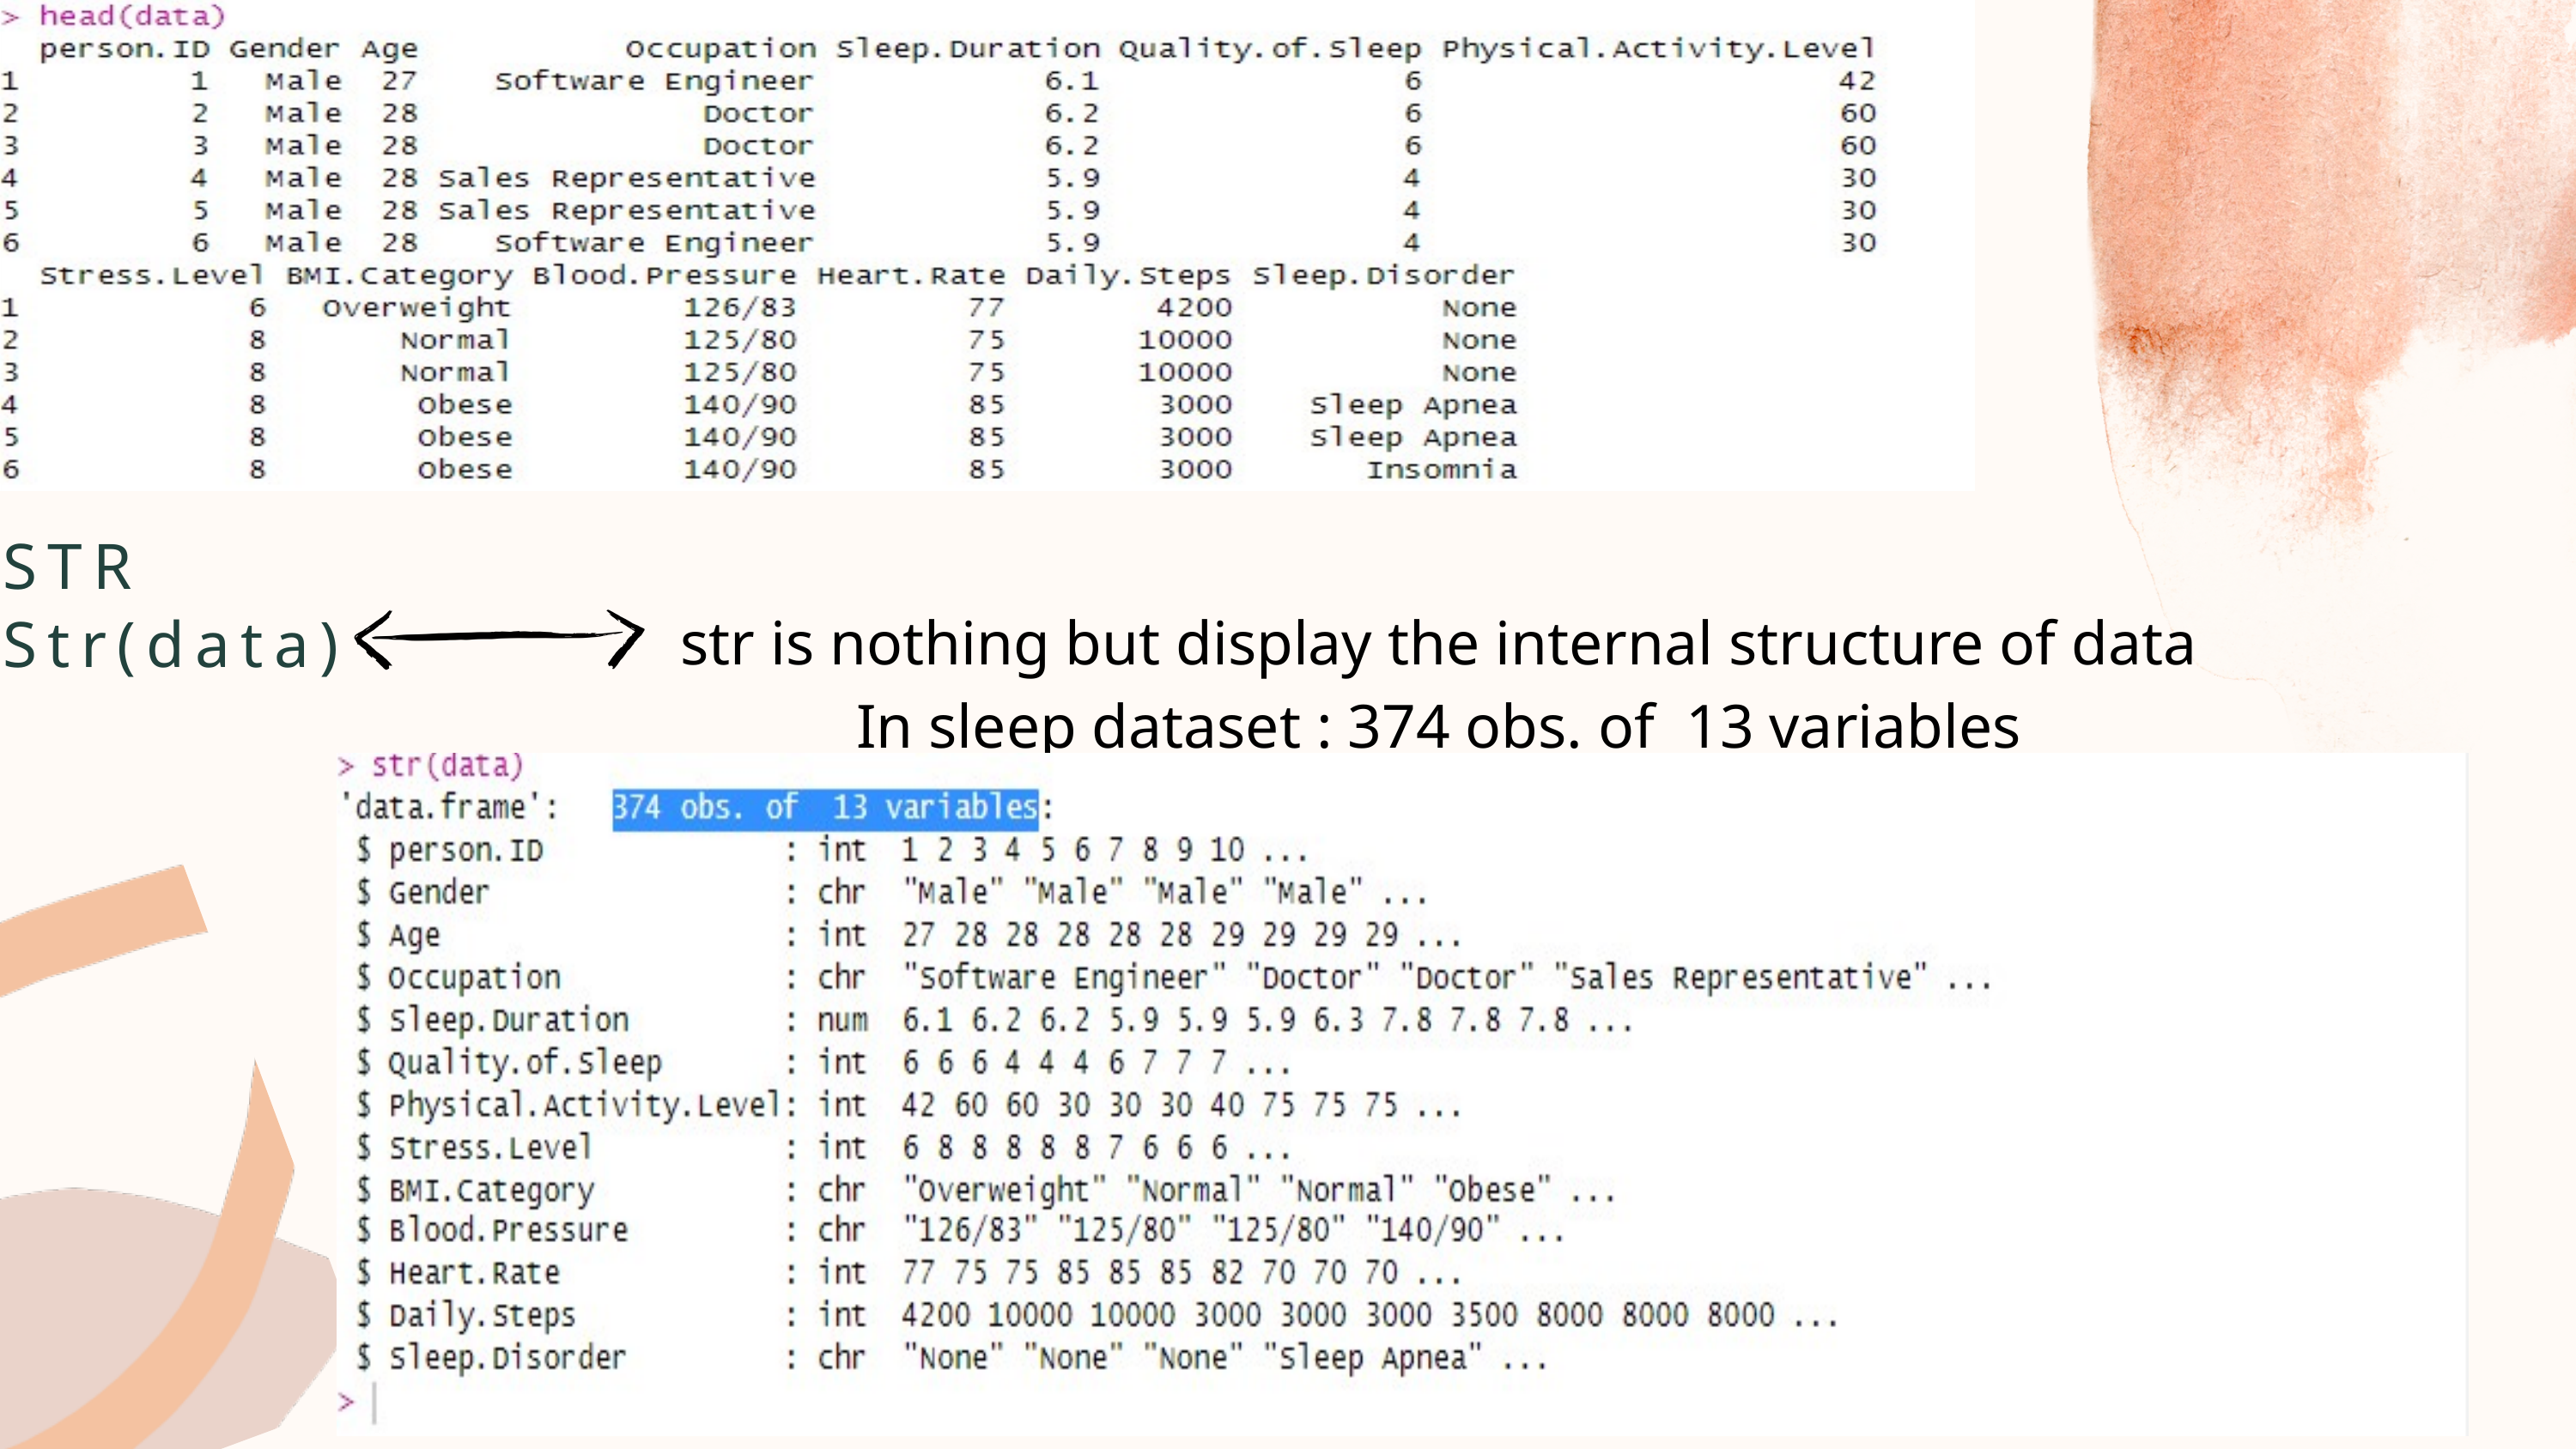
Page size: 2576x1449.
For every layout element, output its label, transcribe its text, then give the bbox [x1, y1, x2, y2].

picture [0, 0, 1976, 491]
picture [337, 753, 2470, 1436]
text_box [354, 609, 522, 670]
text_box STR Str(data) [3, 523, 769, 758]
text_box [2084, 0, 2576, 807]
text_box [0, 847, 331, 1449]
text_box str is nothing but display the internal structure of data In sleep dataset : 374 obs. of 13 variables [522, 592, 2356, 751]
